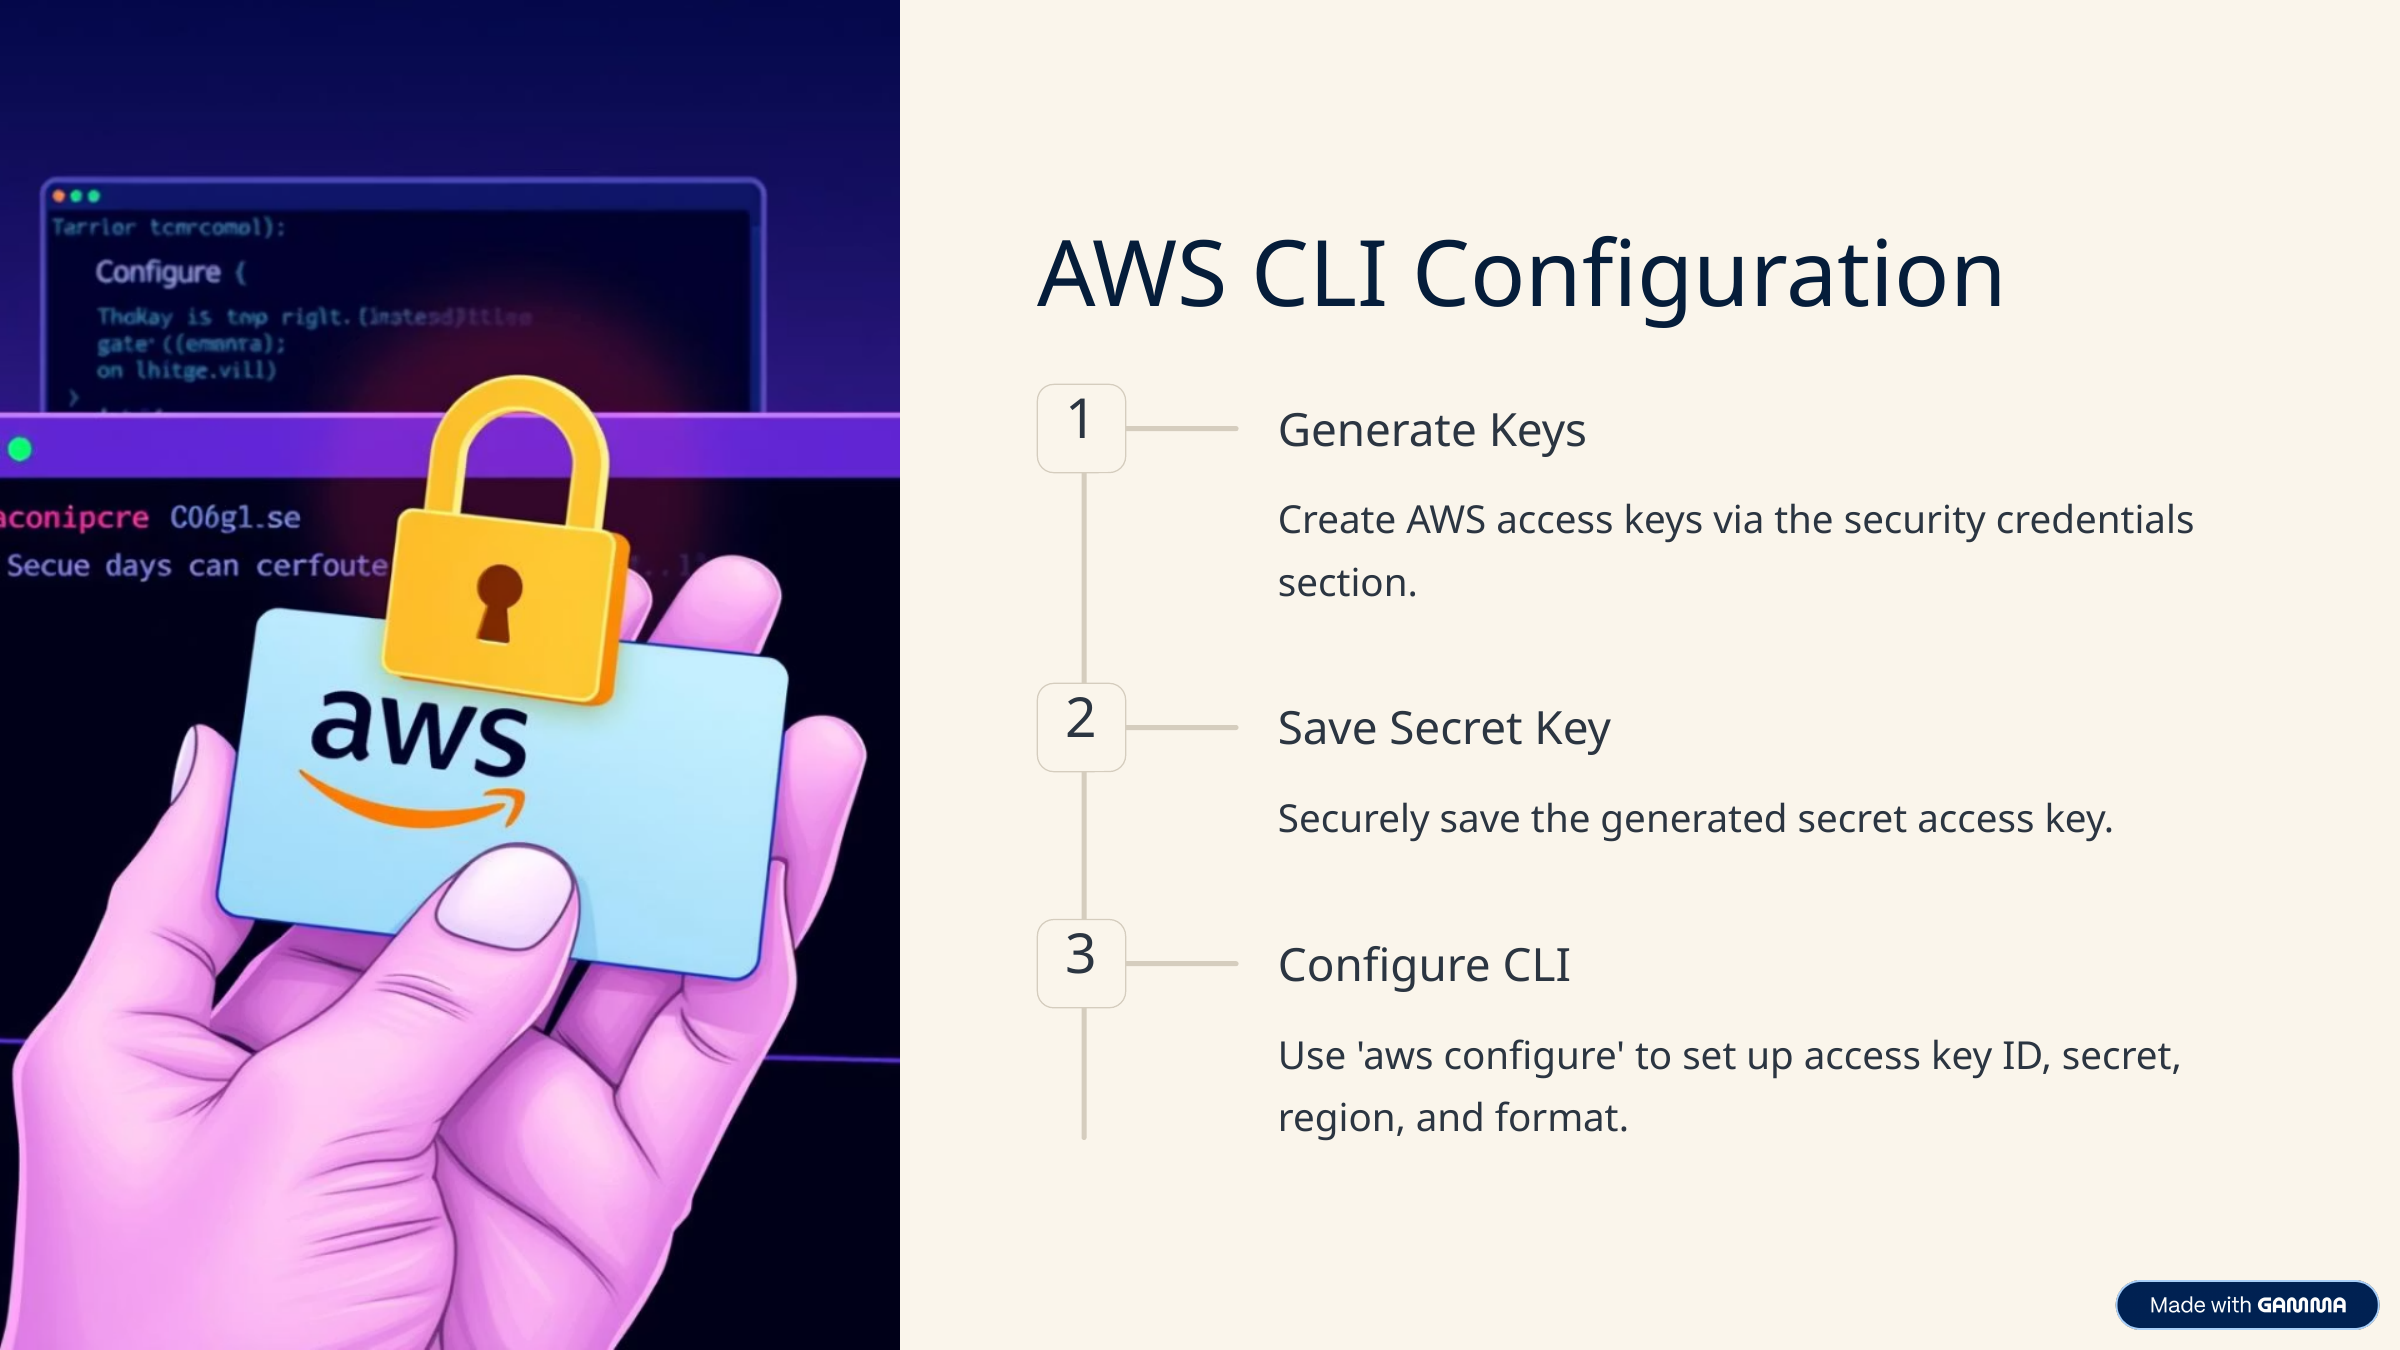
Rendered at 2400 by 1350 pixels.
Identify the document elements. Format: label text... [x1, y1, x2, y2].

text_box 1 [1053, 393, 1110, 464]
text_box [1126, 961, 1239, 967]
text_box AWS CLI Configuration [1037, 209, 2028, 326]
text_box 3 [1053, 929, 1110, 999]
text_box [1037, 919, 1126, 1008]
text_box Use 'aws configure' to set up access key ID, secret, region, and format. [1277, 1014, 2263, 1140]
text_box Save Secret Key [1277, 696, 1740, 755]
text_box [1126, 426, 1239, 432]
text_box Generate Keys [1277, 397, 1740, 456]
picture [2106, 1271, 2389, 1339]
text_box Create AWS access keys via the security credentials section. [1277, 479, 2263, 605]
text_box [1037, 683, 1126, 772]
text_box [1081, 473, 1087, 683]
text_box [1081, 1008, 1087, 1141]
text_box [1081, 772, 1087, 919]
text_box [1126, 725, 1239, 731]
text_box [1037, 384, 1126, 473]
picture [0, 0, 900, 1350]
text_box Securely save the generated secret access key. [1277, 778, 2263, 841]
text_box Configure CLI [1277, 932, 1740, 991]
text_box 2 [1053, 692, 1110, 763]
